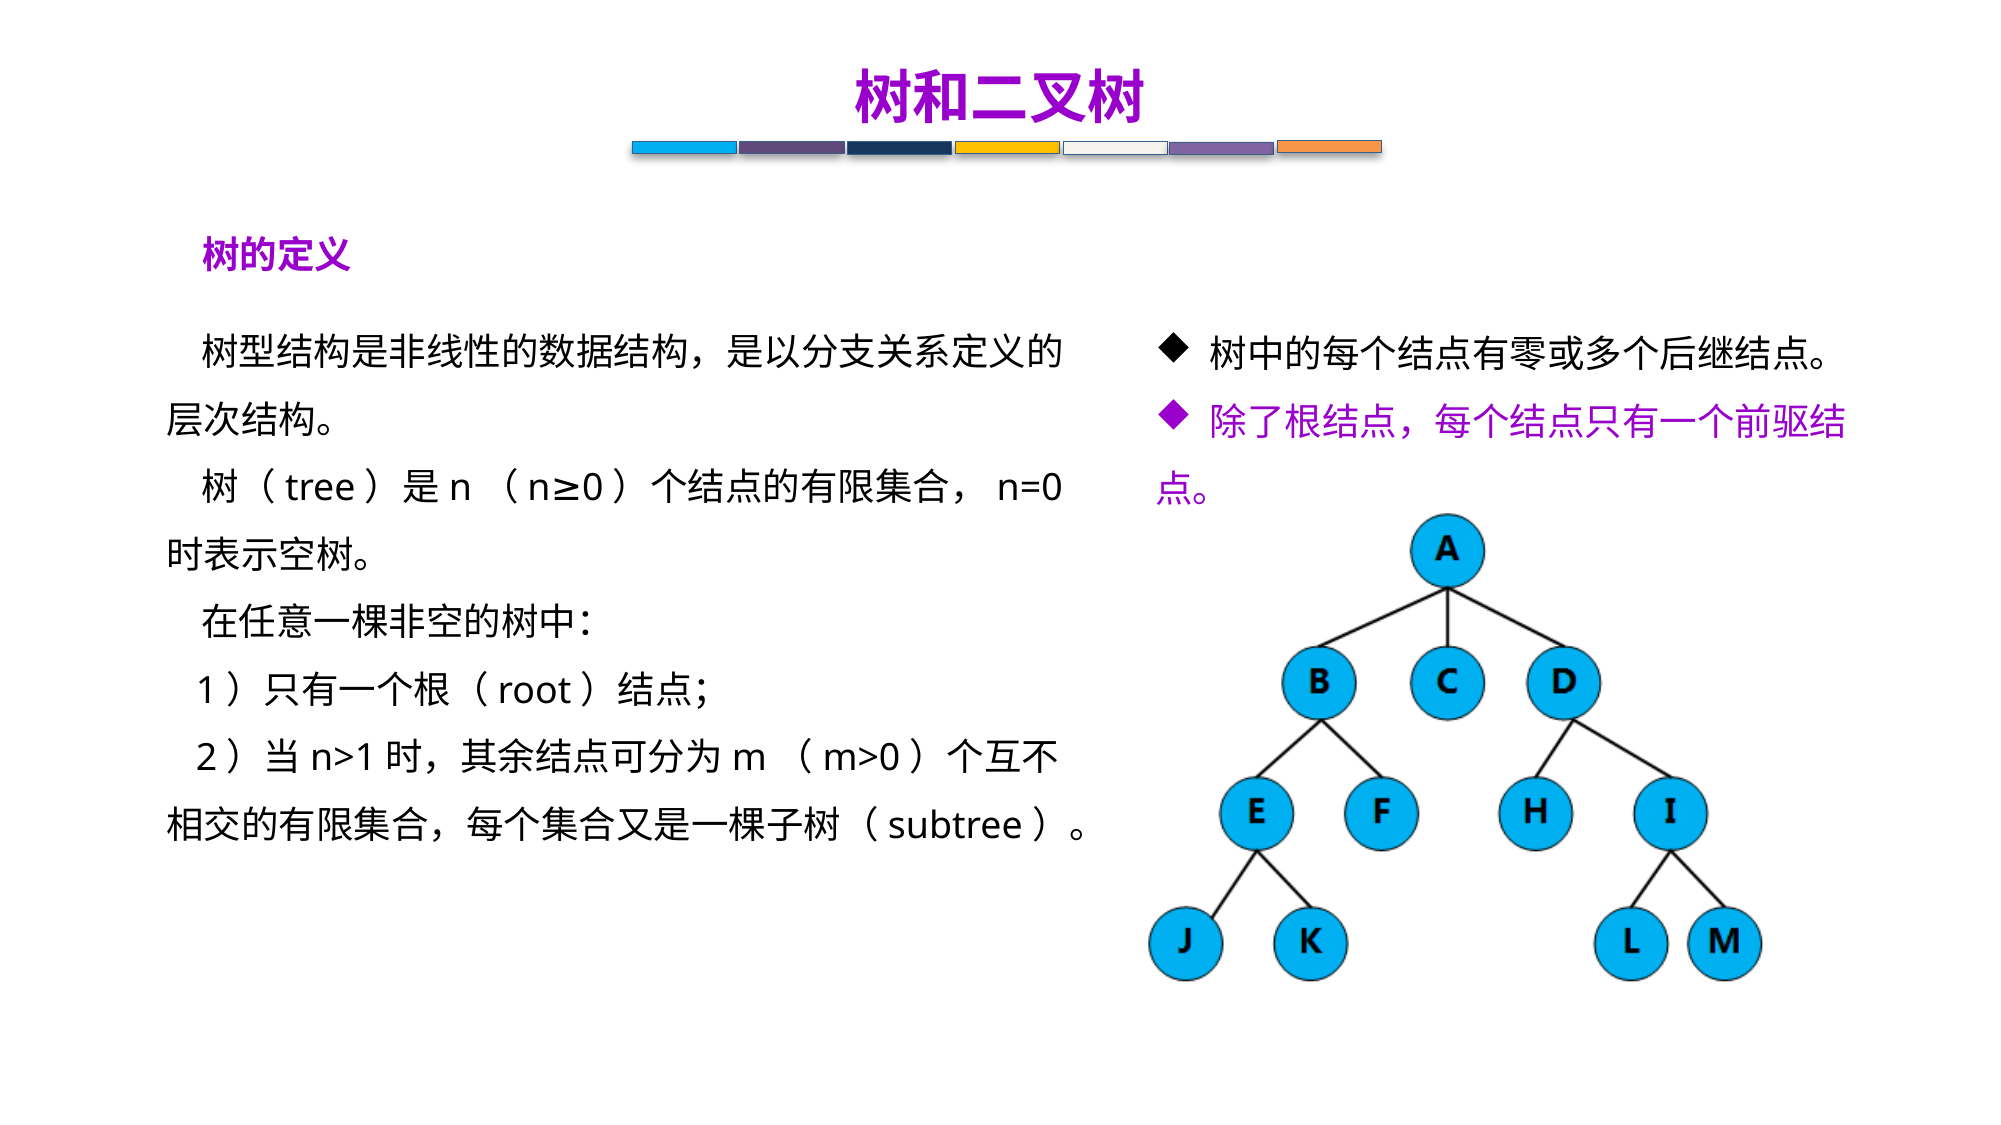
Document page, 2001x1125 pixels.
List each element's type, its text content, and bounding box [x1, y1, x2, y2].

text_box 树型结构是非线性的数据结构，是以分支关系定义的层次结构。 树（tree）是n（n≥0）个结点的有限集合，n=0时表示空树。 在任意一棵非空的树中： 1）只有一个根（root）结点； 2）当n>1时，其余结点可分为m（m>0）个互不相交的有限集合，每个集合又是一棵子树（subtree）。 [151, 298, 1095, 853]
text_box [846, 140, 953, 156]
text_box [630, 139, 738, 155]
picture [1147, 512, 1764, 984]
text_box 树和二叉树 [0, 18, 2000, 138]
text_box [1167, 140, 1275, 156]
text_box [953, 139, 1061, 156]
text_box [1275, 138, 1383, 155]
text_box [1061, 140, 1167, 156]
text_box [738, 139, 846, 156]
text_box 树的定义 [187, 201, 440, 284]
text_box 树中的每个结点有零或多个后继结点。 除了根结点，每个结点只有一个前驱结点。 [1140, 300, 1894, 518]
